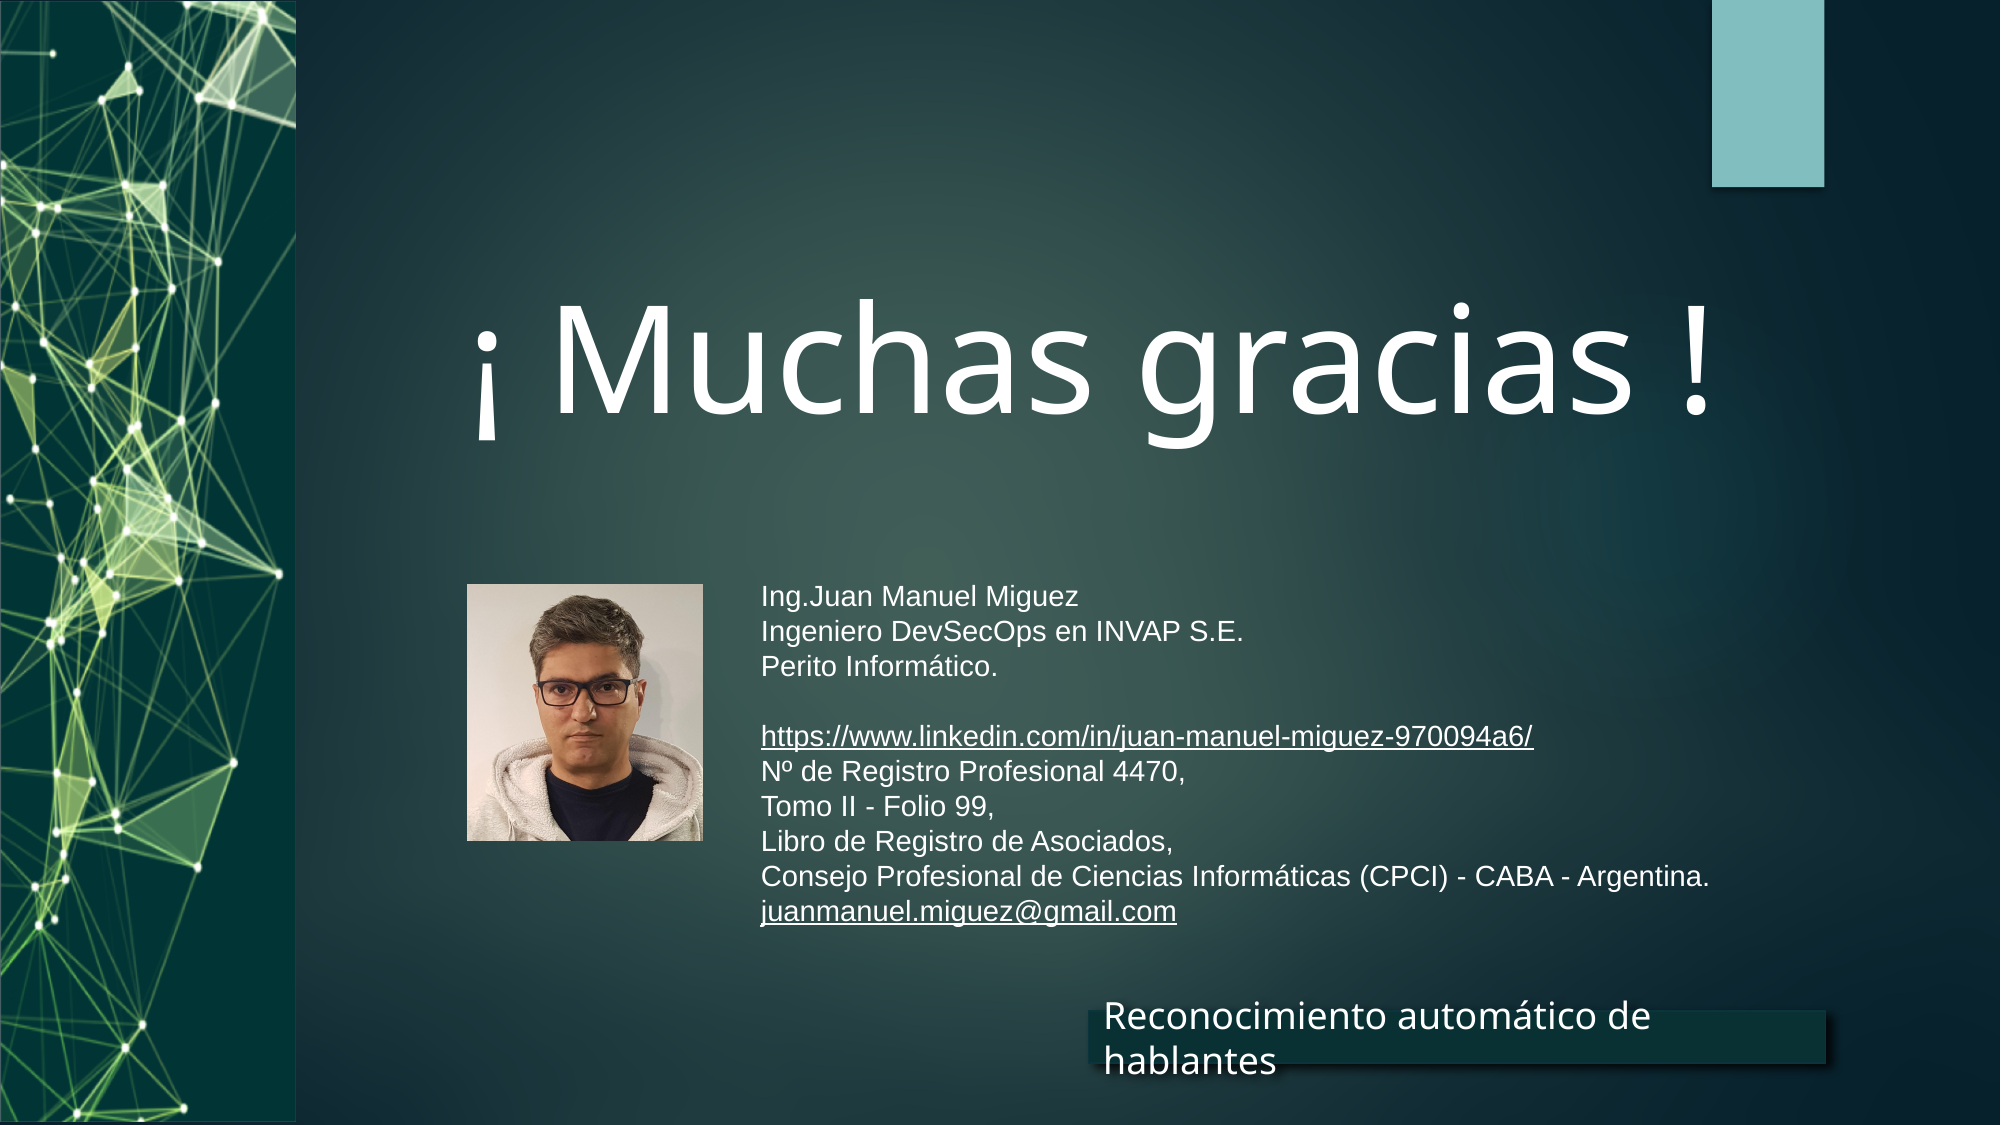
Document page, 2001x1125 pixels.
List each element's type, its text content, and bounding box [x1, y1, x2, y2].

text_box Ing.Juan Manuel Miguez Ingeniero DevSecOps en INVAP S.E. Perito Informático. https://www.linkedin.com/in/juan-manuel-miguez-970094a6/ Nº de Registro Profesional 4470, Tomo II - Folio 99, Libro de Registro de Asociados, Consejo Profesional de Ciencias Informáticas (CPCI) - CABA - Argentina. juanmanuel.miguez@gmail.com [745, 562, 1883, 942]
text_box Reconocimiento automático de hablantes [1088, 1010, 1826, 1064]
picture [0, 0, 2000, 1125]
title ¡ Muchas gracias ! [467, 251, 1826, 444]
